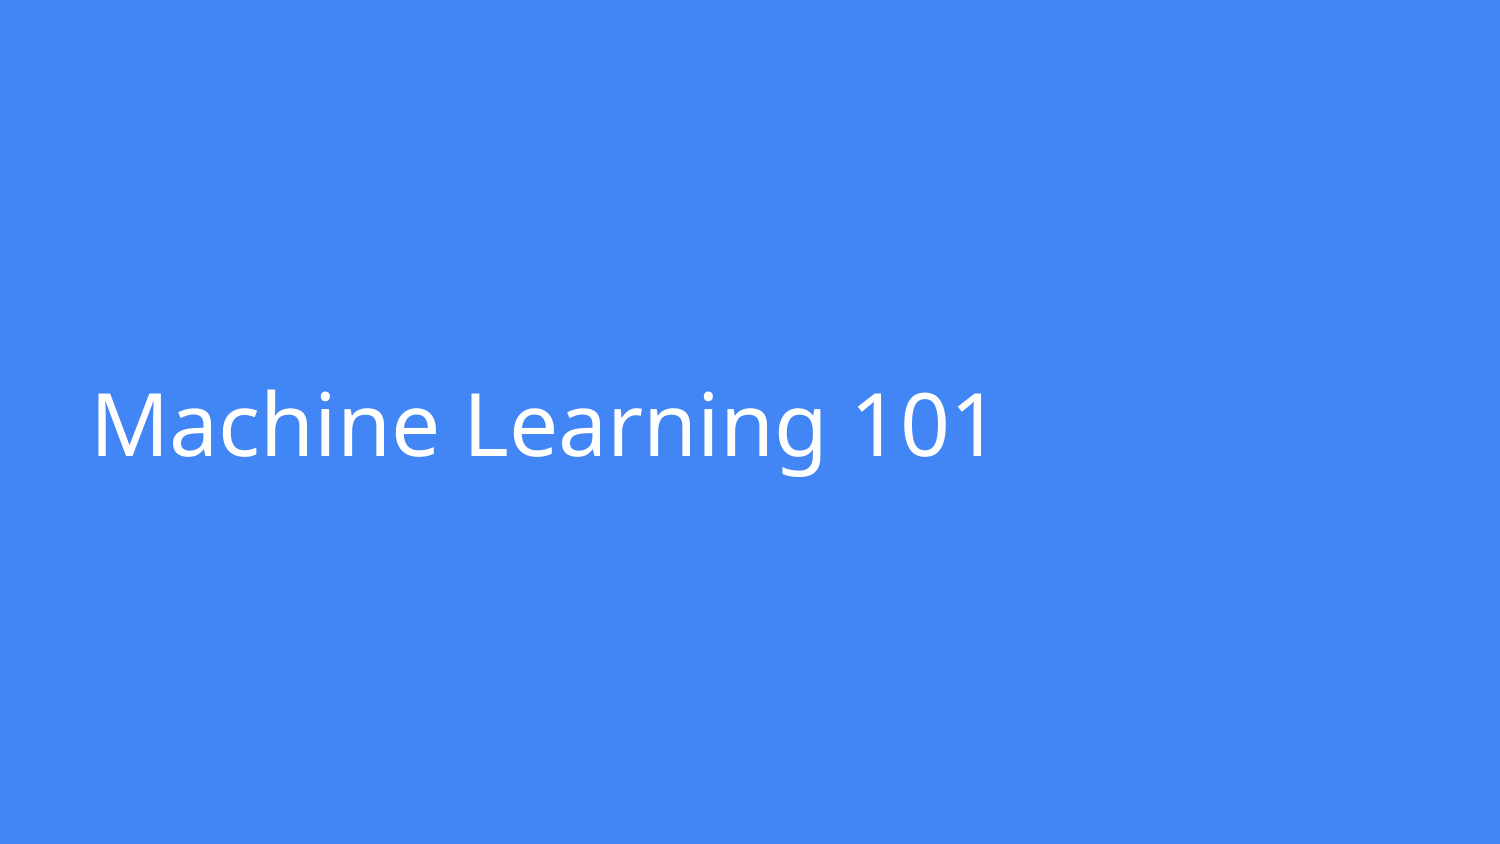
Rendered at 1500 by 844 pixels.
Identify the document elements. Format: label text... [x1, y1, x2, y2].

title Machine Learning 101 [75, 338, 1425, 505]
